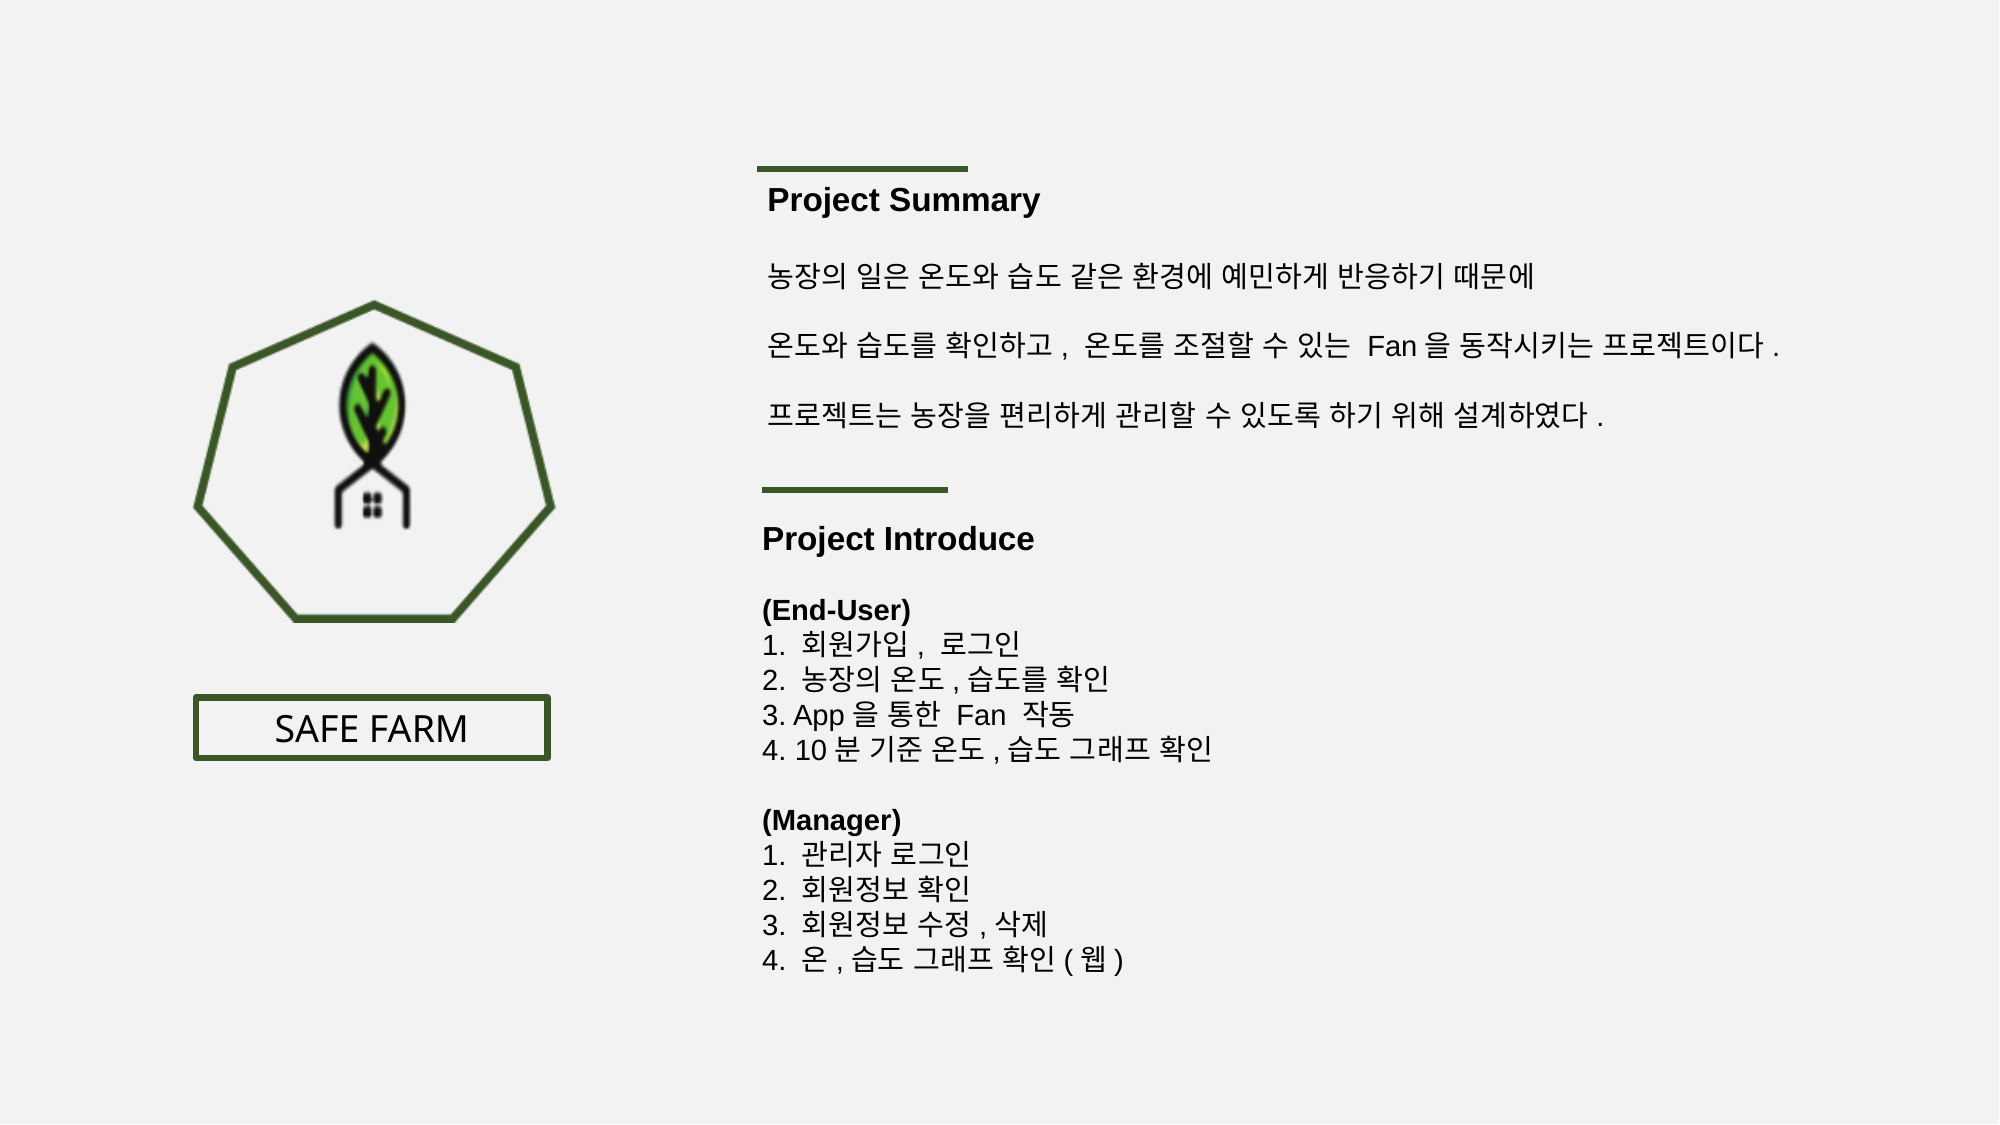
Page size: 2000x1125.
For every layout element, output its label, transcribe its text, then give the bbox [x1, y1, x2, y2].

text_box Project Introduce (End-User) 1. 회원가입, 로그인 2. 농장의 온도,습도를 확인 3. App을 통한 Fan 작동 4. 10분 기준 온도,습도 그래프 확인 (Manager) 1. 관리자 로그인 2. 회원정보 확인 3. 회원정보 수정,삭제 4. 온,습도 그래프 확인(웹) [762, 516, 1802, 982]
text_box SAFE FARM [195, 697, 548, 759]
picture [190, 297, 556, 623]
text_box Project Summary 농장의 일은 온도와 습도 같은 환경에 예민하게 반응하기 때문에 온도와 습도를 확인하고, 온도를 조절할 수 있는 Fan을 동작시키는 프로젝트이다. 프로젝트는 농장을 편리하게 관리할 수 있도록 하기 위해 설계하였다. [752, 170, 1919, 406]
